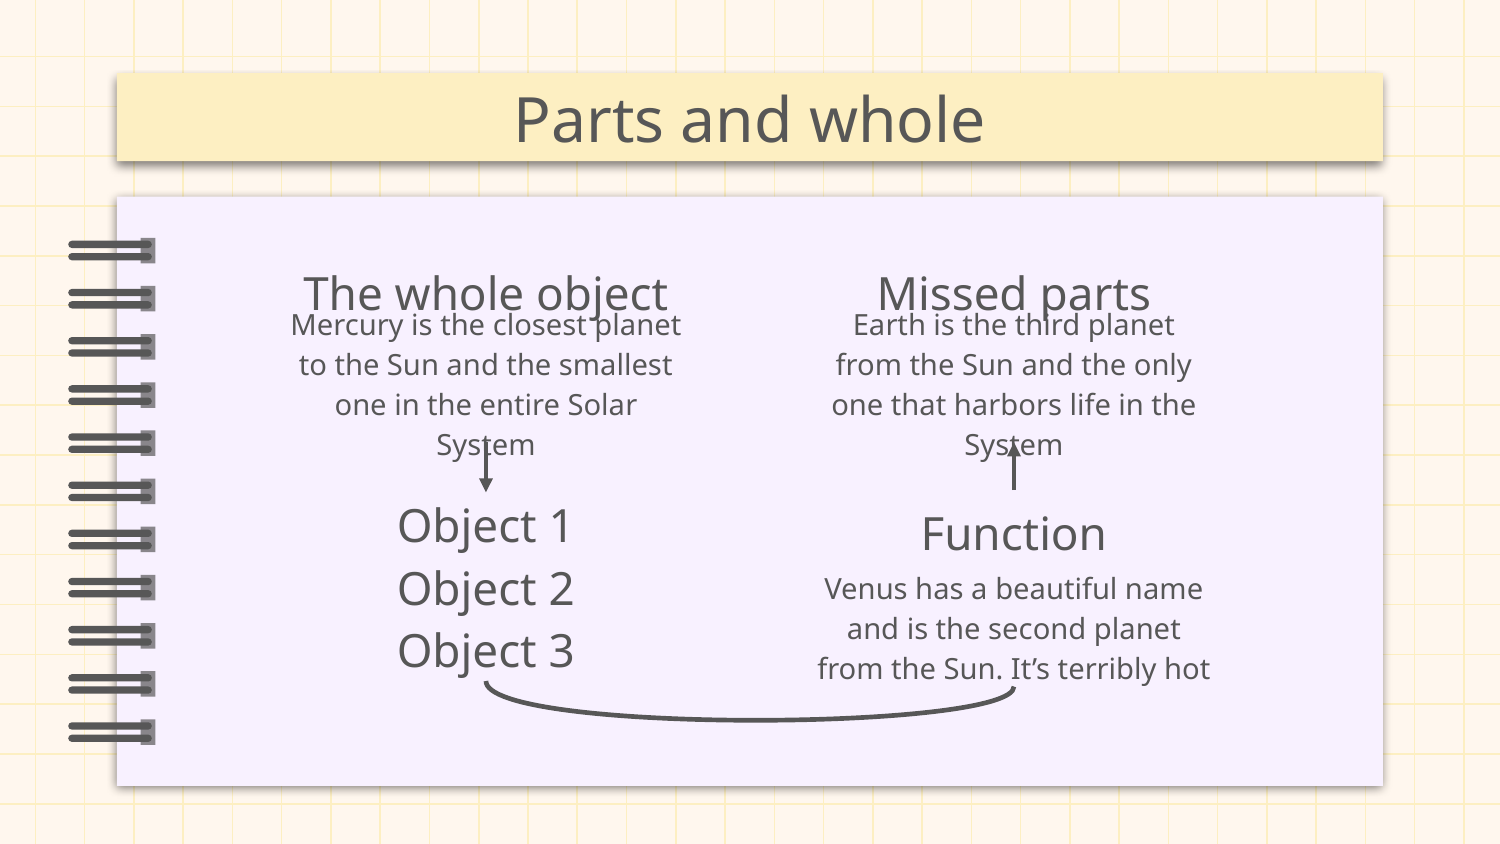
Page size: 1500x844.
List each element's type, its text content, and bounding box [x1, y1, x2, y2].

text_box Earth is the third planet from the Sun and the only one that harbors life in the System [801, 319, 1226, 443]
text_box Mercury is the closest planet to the Sun and the smallest one in the entire Solar System [273, 319, 698, 443]
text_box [67, 237, 156, 746]
title Parts and whole [116, 73, 1383, 162]
text_box The whole object [273, 245, 698, 319]
text_box Object 2 [273, 554, 698, 616]
text_box Venus has a beautiful name and is the second planet from the Sun. It’s terribly hot [801, 563, 1226, 687]
text_box Object 1 [273, 492, 698, 554]
text_box Function [801, 490, 1226, 563]
text_box Object 3 [273, 616, 698, 682]
text_box Missed parts [801, 245, 1226, 319]
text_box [746, 419, 754, 844]
